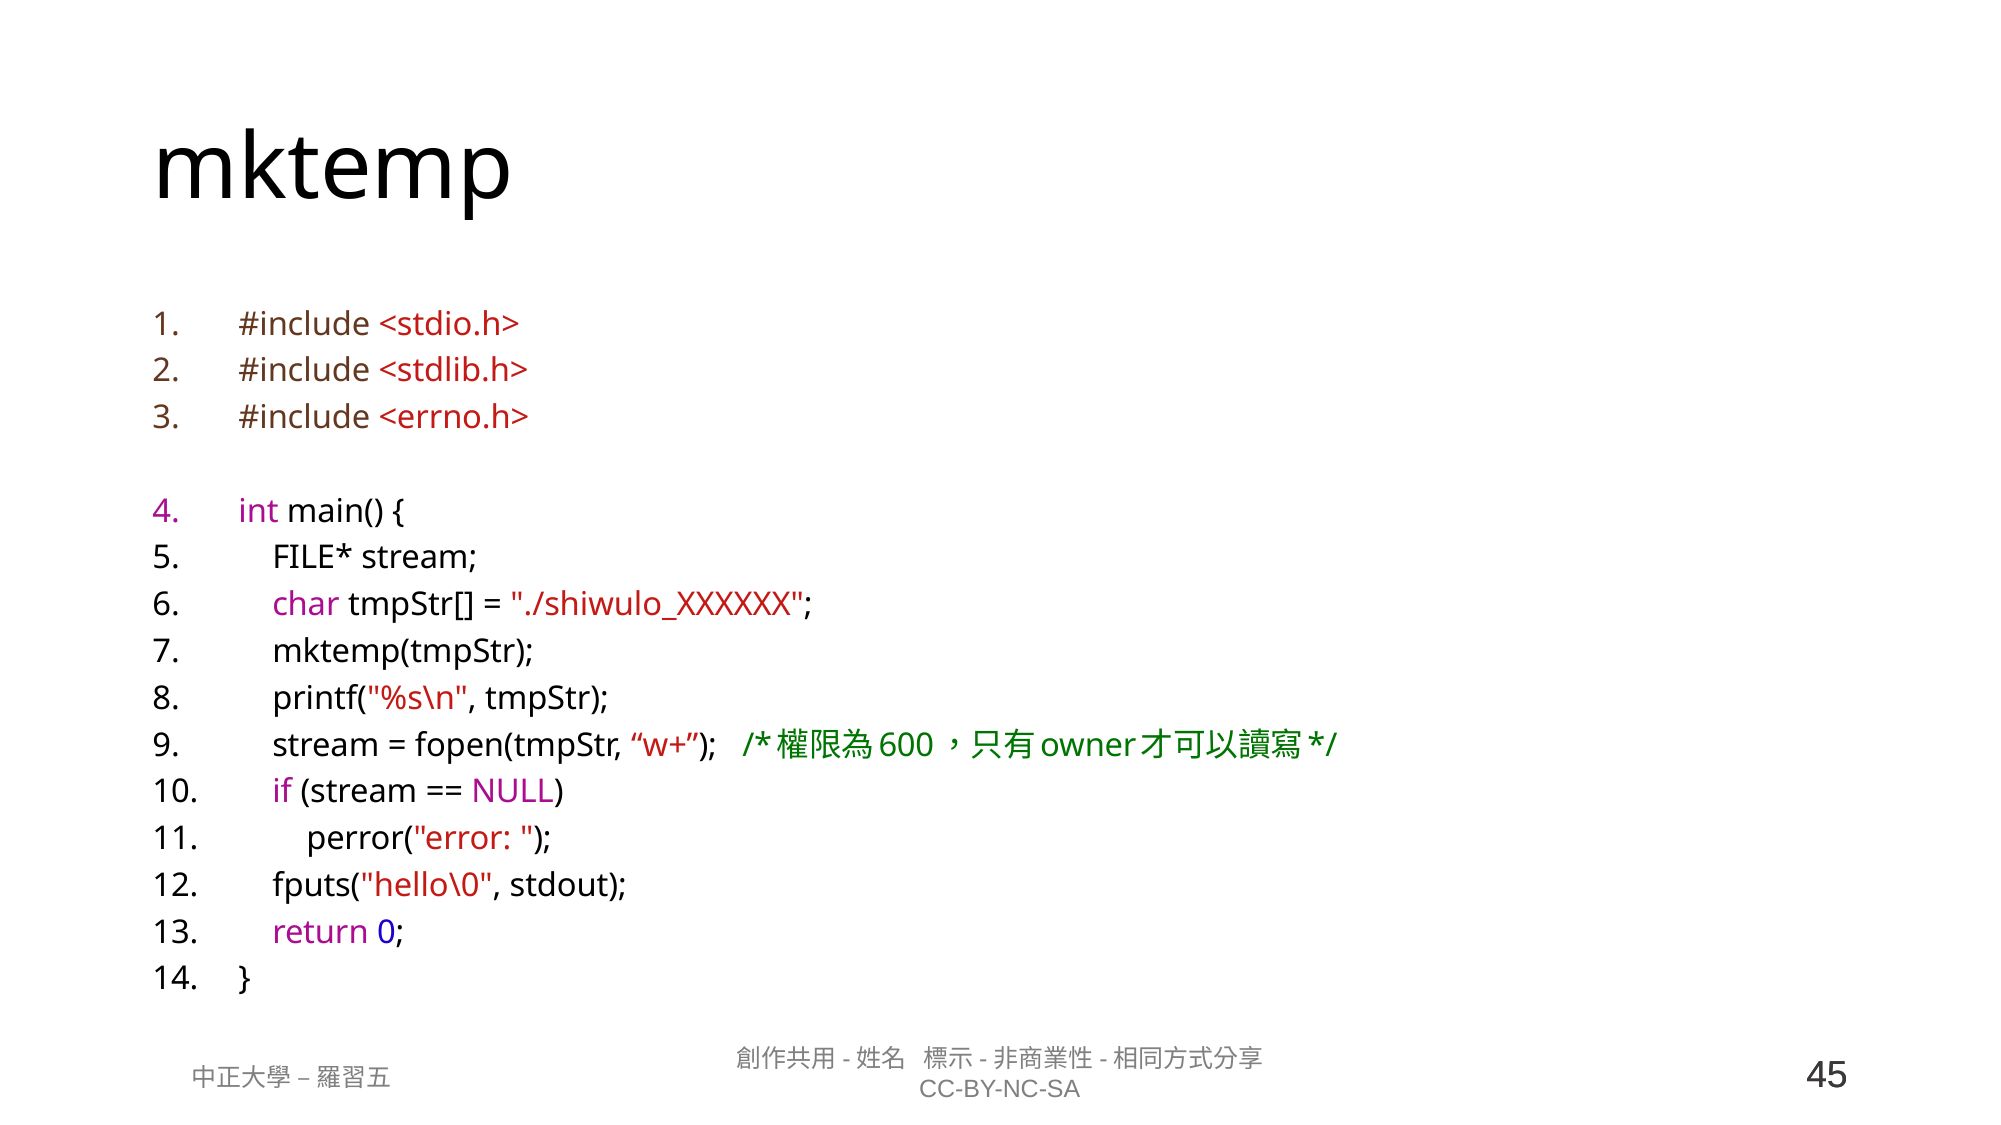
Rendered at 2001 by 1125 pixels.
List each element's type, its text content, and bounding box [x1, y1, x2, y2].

title mktemp [137, 59, 1863, 278]
list #include <stdio.h> #include <stdlib.h> #include <errno.h> int main() { FILE* stream; char tmpStr[] = "./shiwulo_XXXXXX"; mktemp(tmpStr); printf("%s\n", tmpStr); stream = fopen(tmpStr, “w+”); /*權限為600，只有owner才可以讀寫*/ if (stream == NULL) perror("error: "); fputs("hello\0", stdout); return 0; } [137, 299, 1863, 1014]
